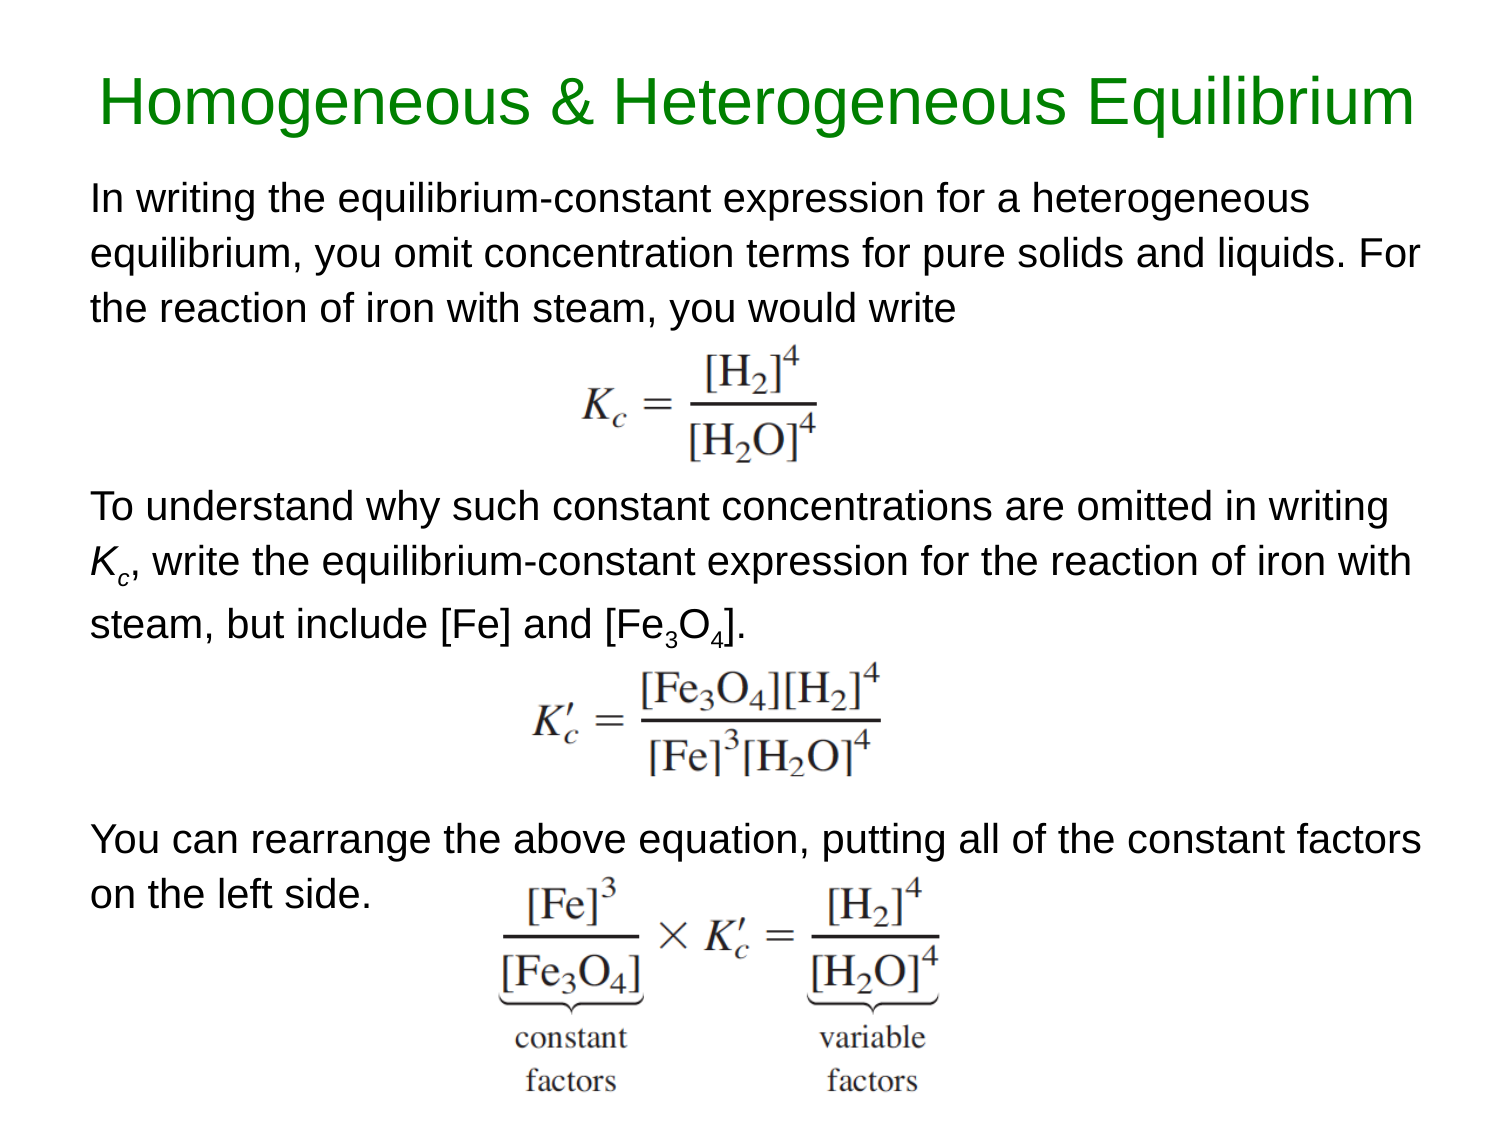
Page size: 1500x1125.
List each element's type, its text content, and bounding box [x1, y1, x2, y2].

picture [526, 660, 888, 782]
text_box In writing the equilibrium-constant expression for a heterogeneous equilibrium, you omit concentration terms for pure solids and liquids. For the reaction of iron with steam, you would write To understand why such constant concentrations are omitted in writing Kc, write the equilibrium-constant expression for the reaction of iron with steam, but include [Fe] and [Fe3O4]. You can rearrange the above equation, putting all of the constant factors on the left side. [74, 158, 1461, 925]
text_box Homogeneous & Heterogeneous Equilibrium [75, 4, 1459, 192]
picture [495, 875, 943, 1098]
picture [564, 337, 832, 471]
